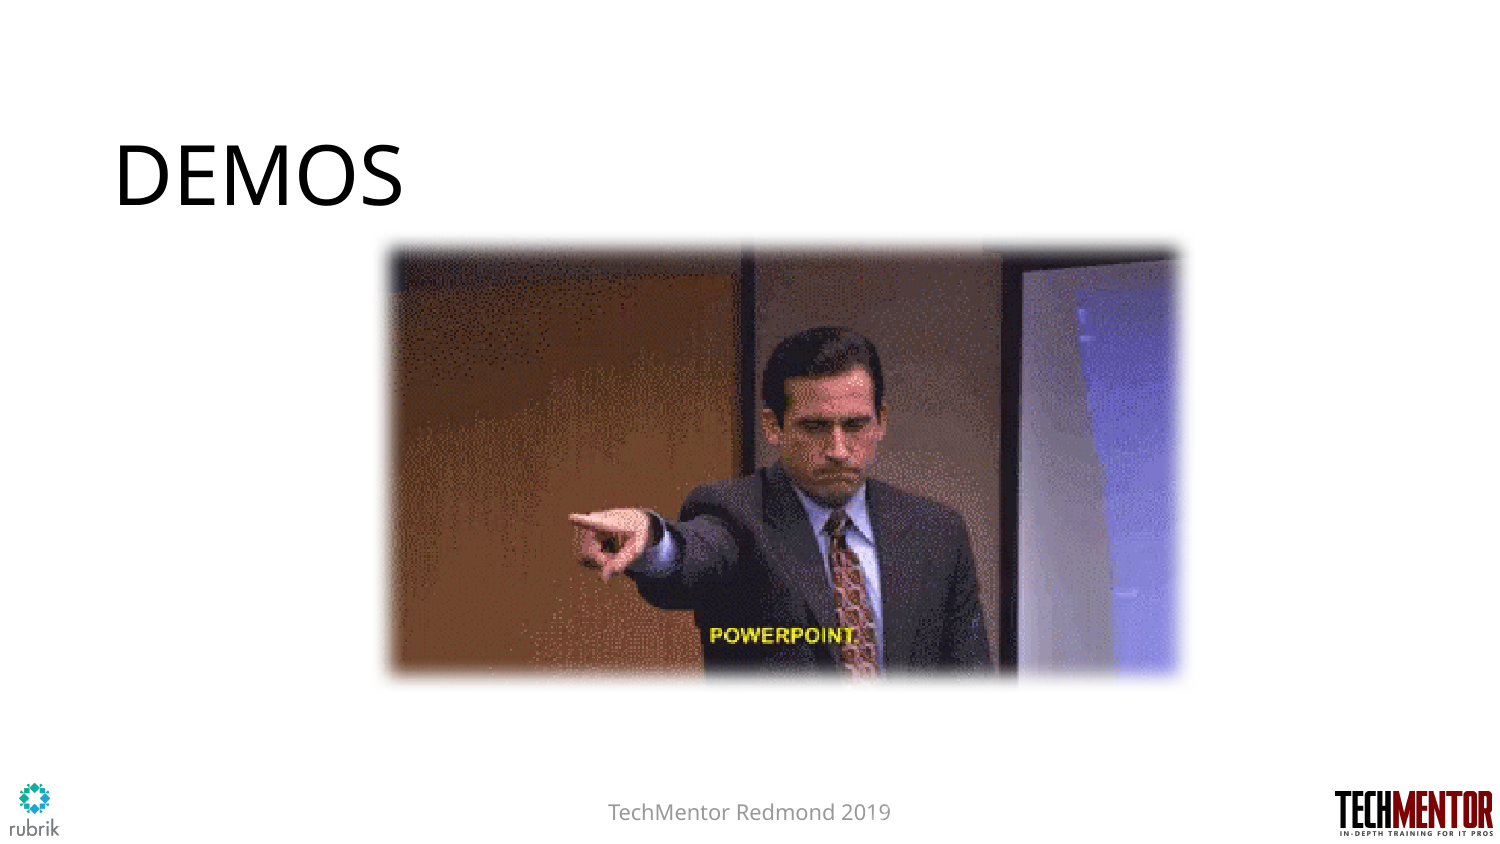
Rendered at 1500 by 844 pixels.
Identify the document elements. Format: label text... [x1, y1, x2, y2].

title DEMOS [112, 122, 1144, 313]
picture [0, 0, 1500, 844]
